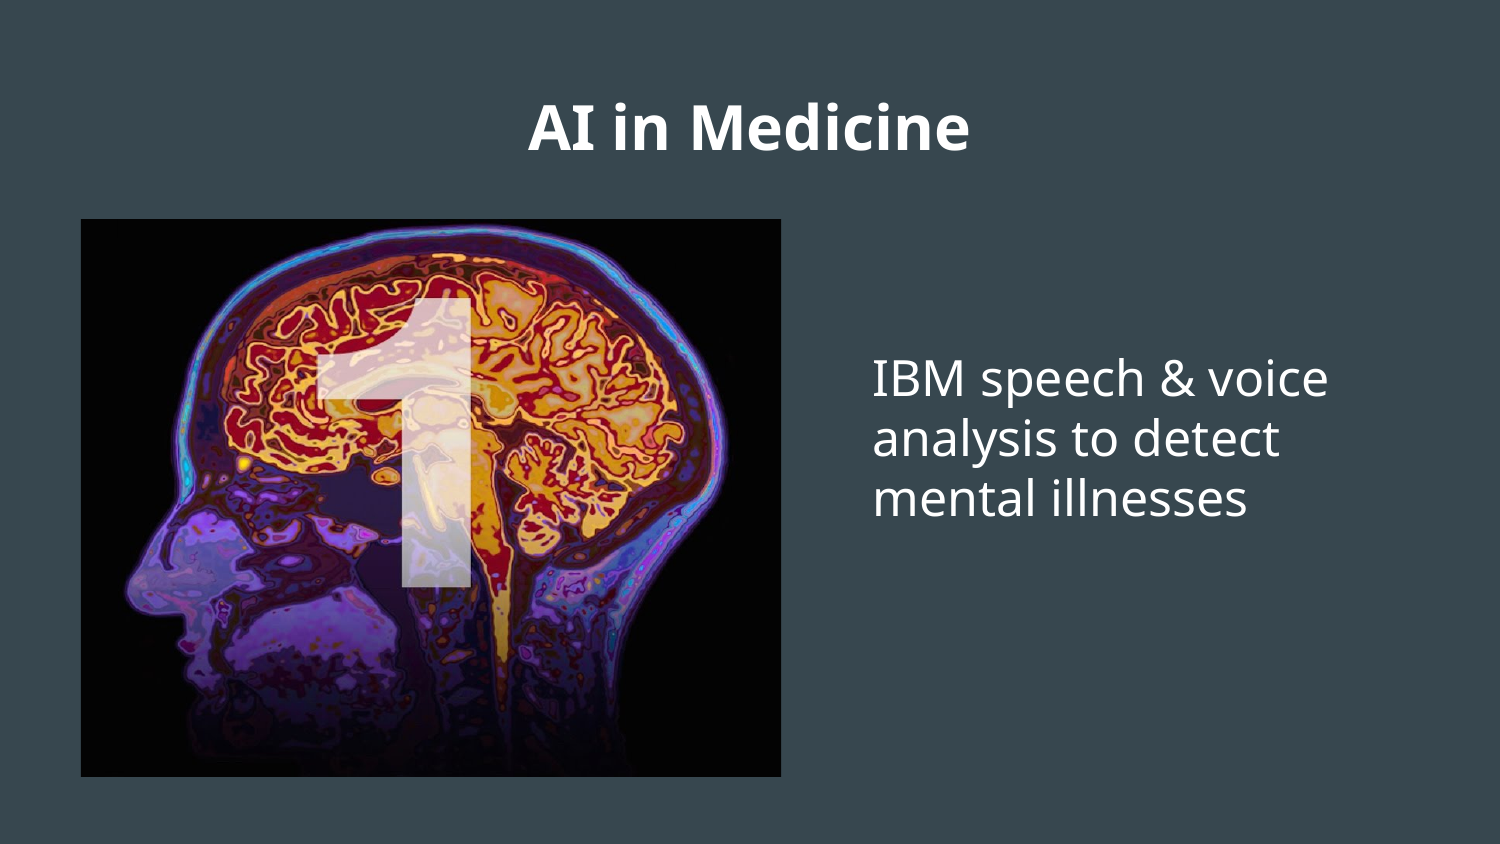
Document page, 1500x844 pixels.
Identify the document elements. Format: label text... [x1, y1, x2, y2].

picture [80, 219, 782, 778]
text_box IBM speech & voice analysis to detect mental illnesses [857, 331, 1438, 513]
title AI in Medicine [51, 72, 1449, 167]
